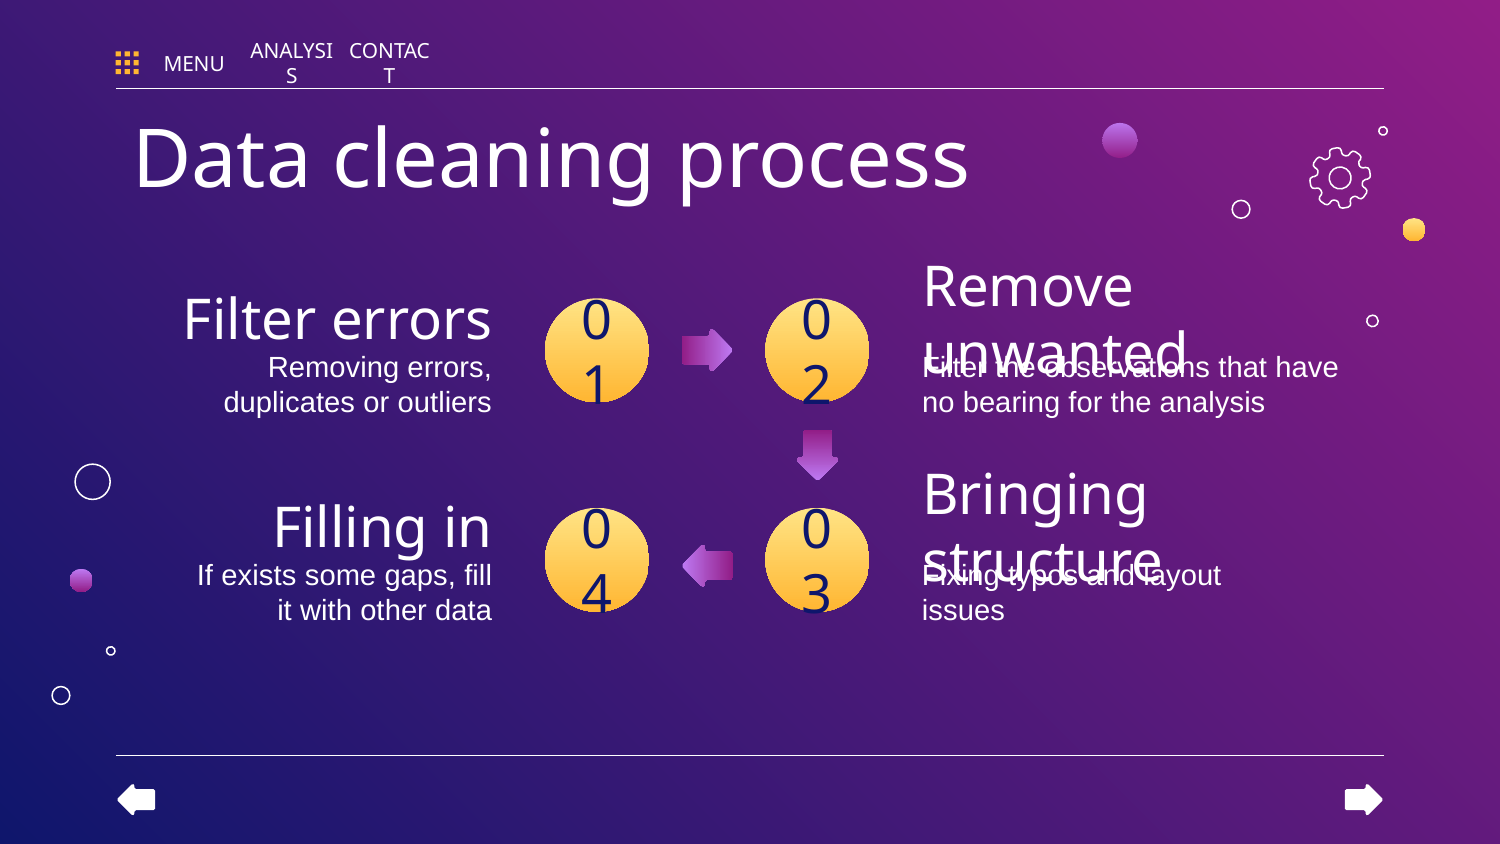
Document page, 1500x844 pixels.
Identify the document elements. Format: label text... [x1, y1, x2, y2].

text_box Filter the observations that have no bearing for the analysis [907, 350, 1360, 416]
text_box 01 [545, 298, 650, 403]
text_box [1402, 218, 1426, 242]
text_box Filling in [166, 492, 508, 558]
text_box [1309, 147, 1371, 209]
text_box 03 [765, 507, 870, 612]
text_box MENU [151, 45, 237, 81]
text_box [681, 329, 733, 371]
text_box 02 [765, 298, 870, 403]
text_box Remove unwanted [907, 285, 1280, 350]
text_box [796, 429, 839, 480]
text_box If exists some gaps, fill it with other data [166, 558, 508, 624]
text_box Filter errors [166, 285, 508, 350]
text_box Fixing typos and layout issues [906, 558, 1248, 624]
text_box 04 [545, 507, 650, 612]
text_box [69, 568, 93, 592]
text_box Bringing structure [907, 492, 1316, 558]
text_box ANALYSIS [248, 45, 335, 81]
text_box Removing errors, duplicates or outliers [166, 350, 508, 416]
text_box [682, 545, 733, 587]
text_box [117, 784, 156, 816]
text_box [115, 50, 139, 75]
text_box CONTACT [346, 45, 433, 81]
text_box [1344, 784, 1383, 816]
text_box [109, 45, 145, 81]
title Data cleaning process [117, 90, 1383, 191]
text_box [1102, 122, 1138, 158]
